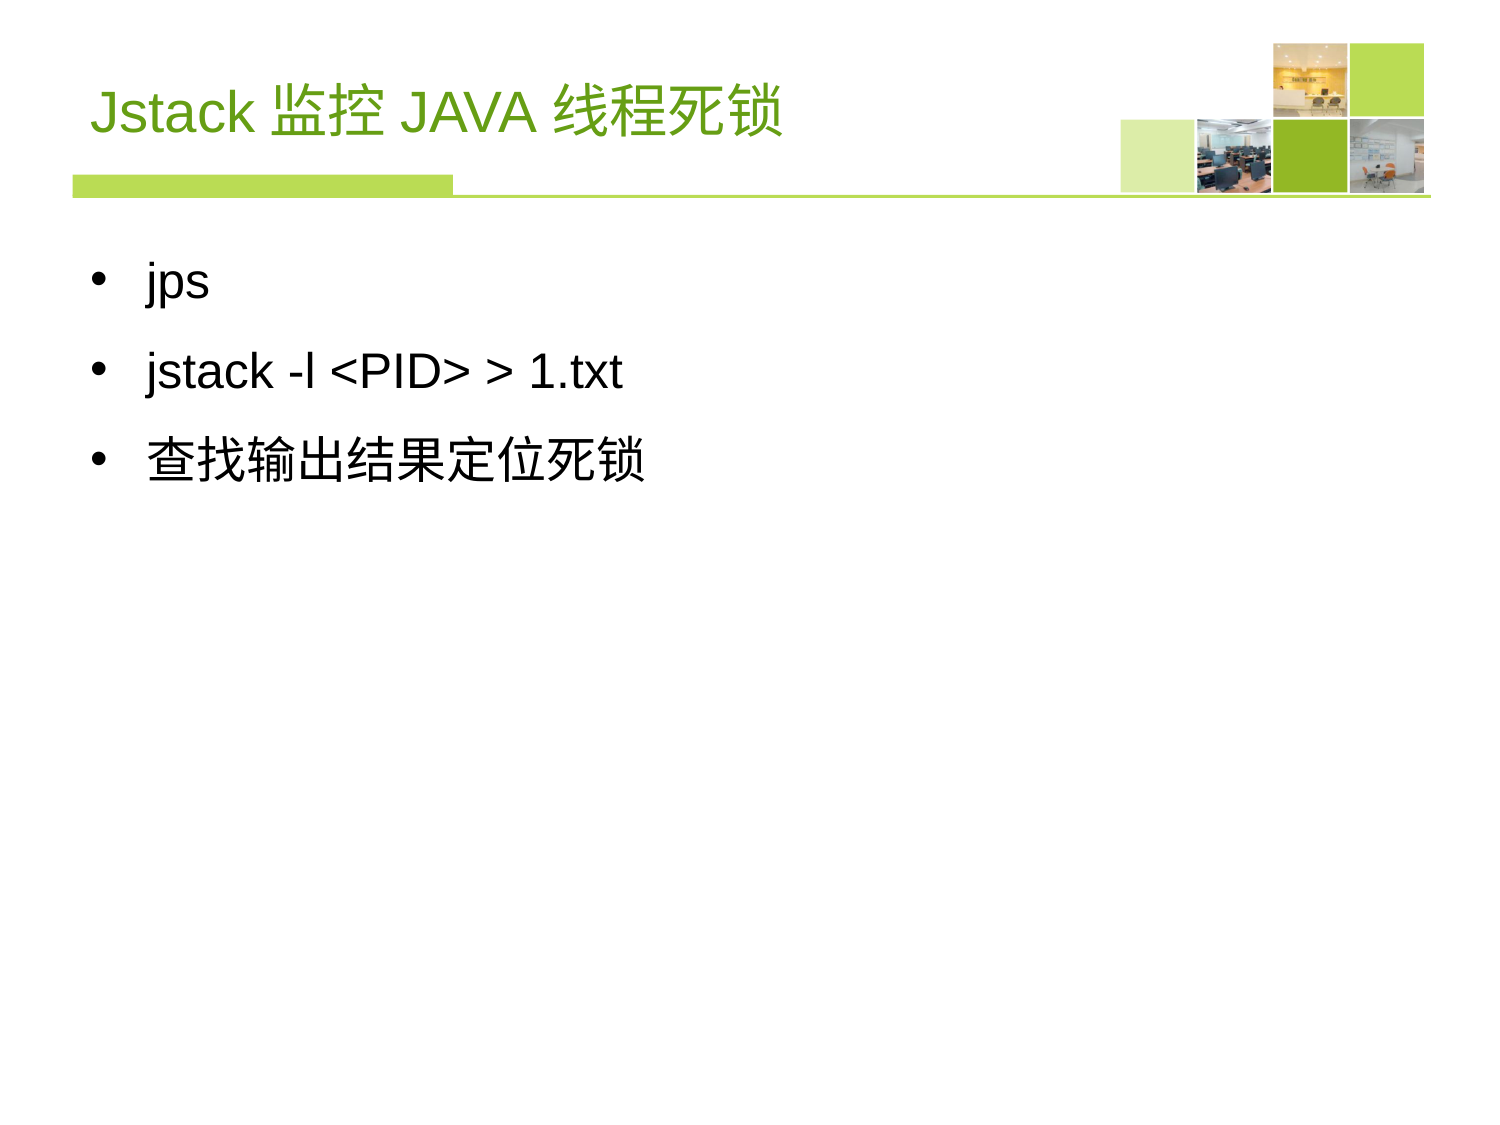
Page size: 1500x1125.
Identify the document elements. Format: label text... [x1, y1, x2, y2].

list jps jstack -l <PID> > 1.txt 查找输出结果定位死锁 [75, 210, 1425, 1024]
title Jstack监控JAVA线程死锁 [75, 43, 1425, 175]
picture [1349, 175, 1424, 193]
picture [1197, 175, 1271, 193]
